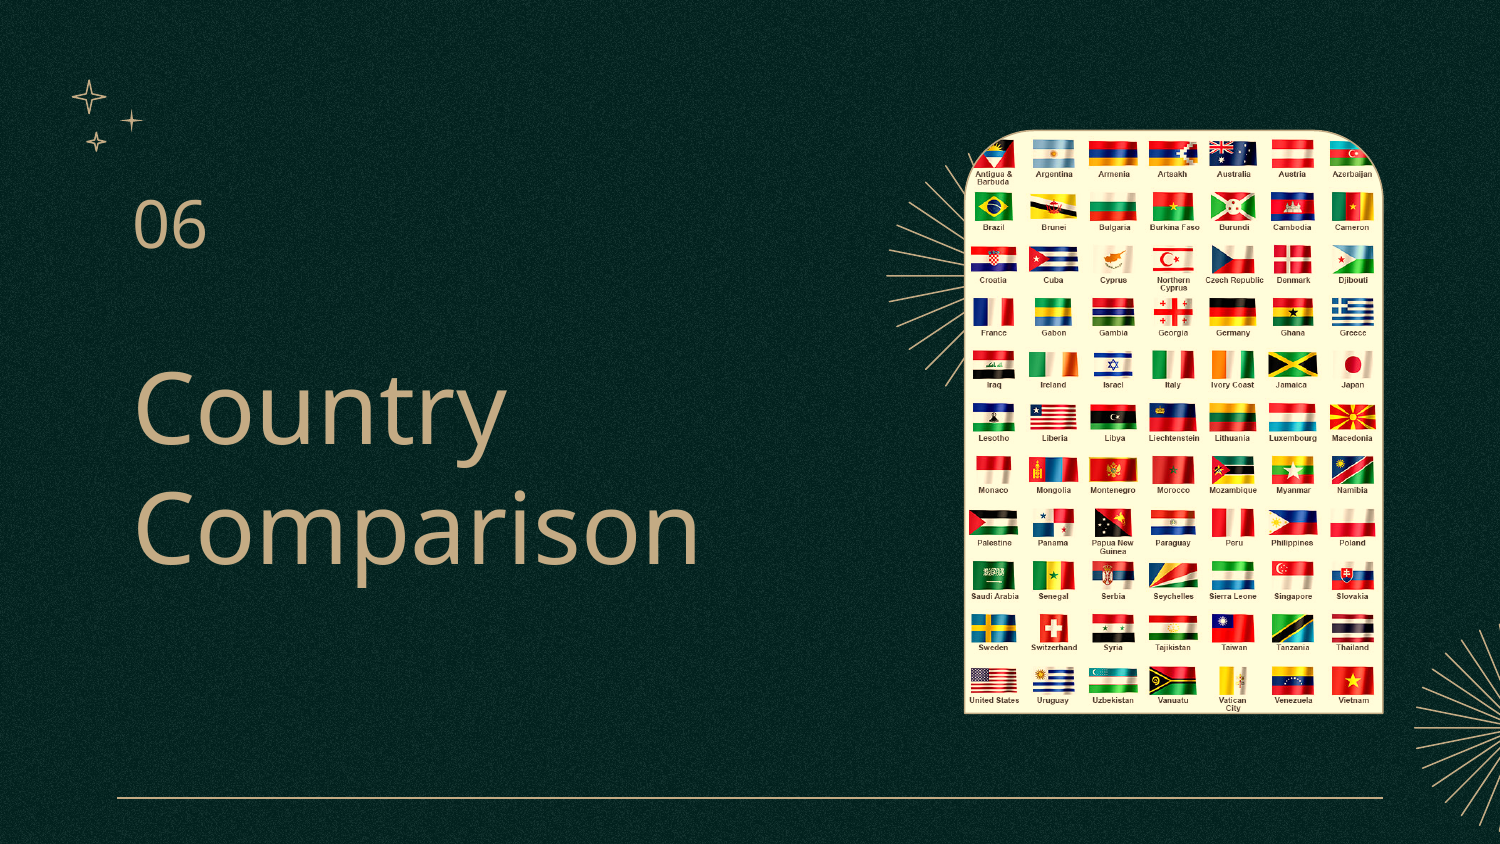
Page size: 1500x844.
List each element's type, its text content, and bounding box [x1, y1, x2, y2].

picture [964, 130, 1384, 714]
title 06 [116, 187, 238, 277]
title Country Comparison [116, 461, 830, 600]
